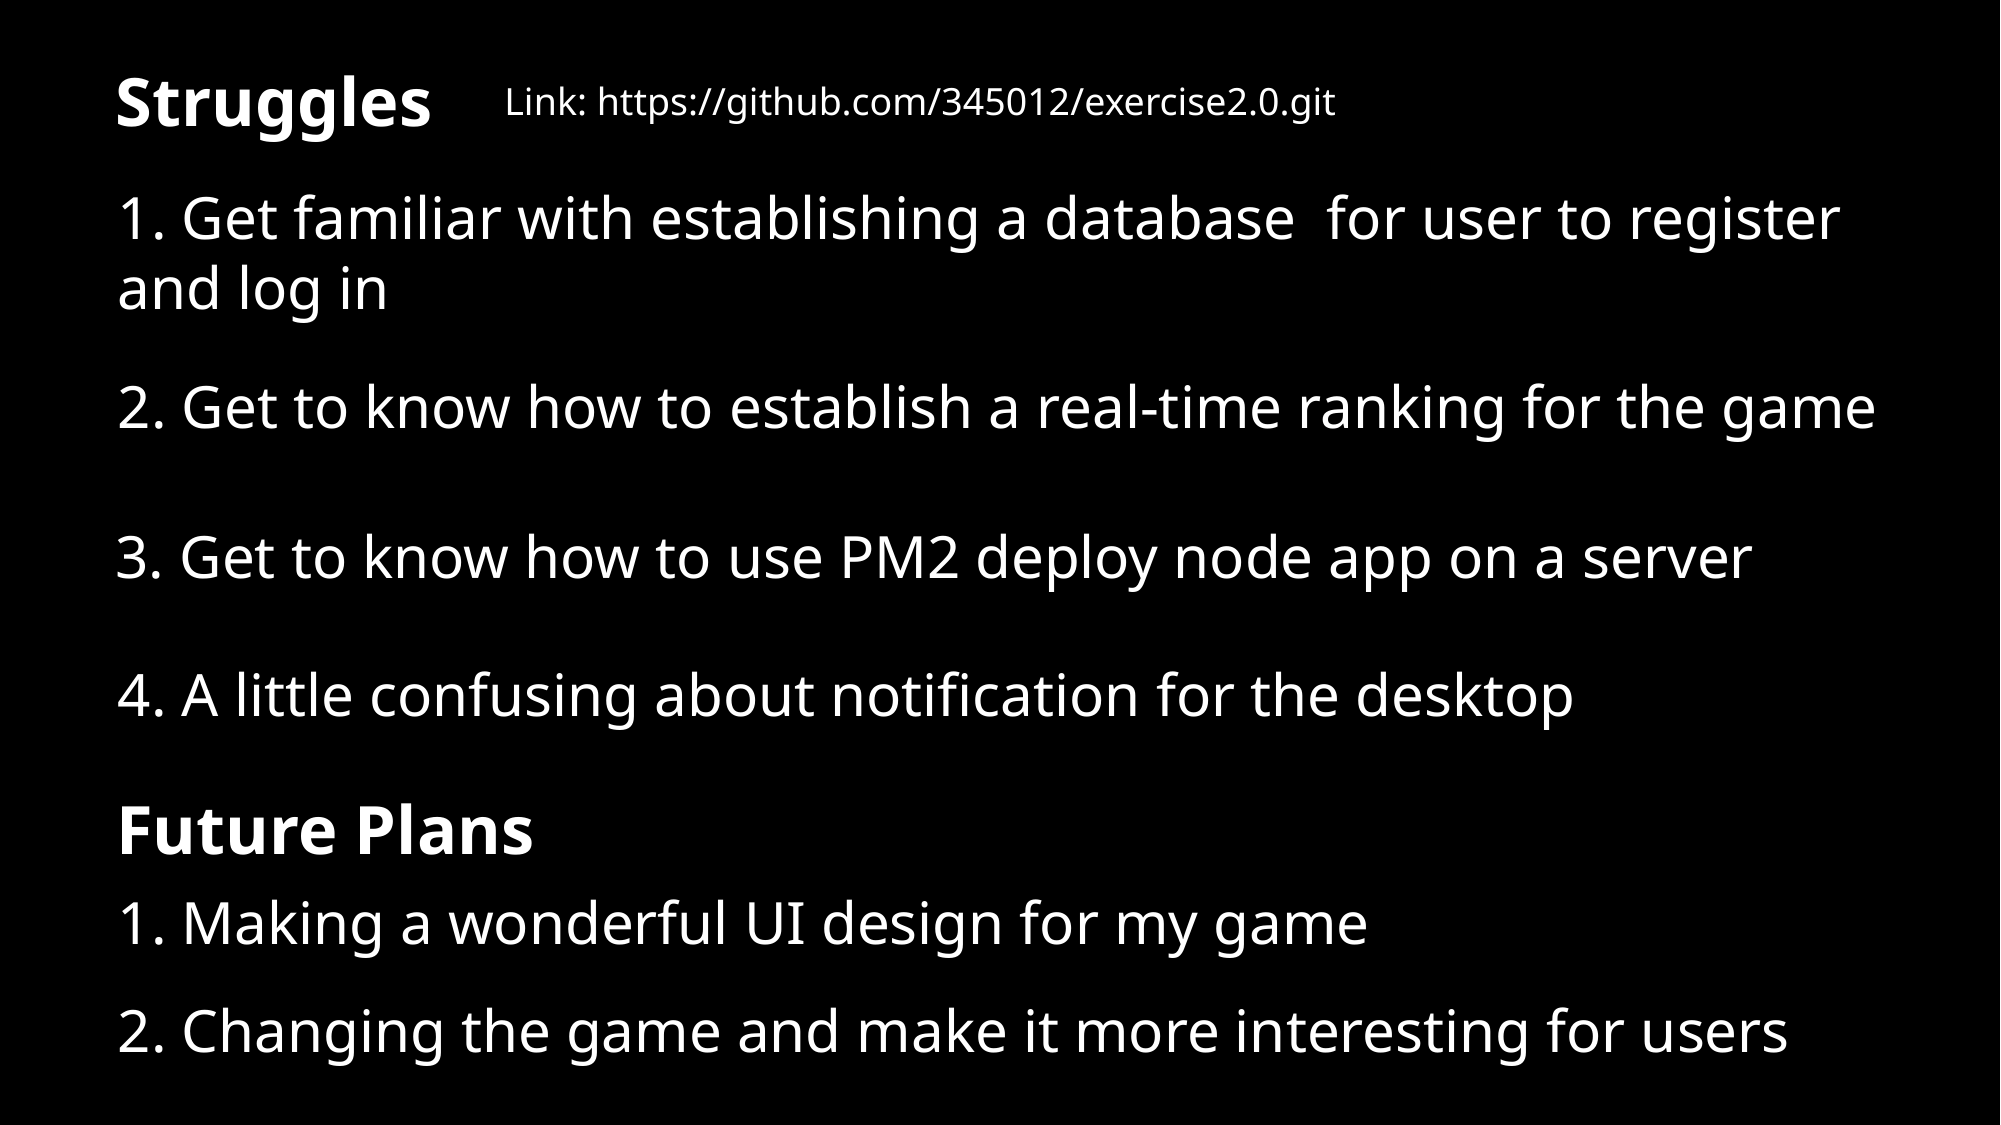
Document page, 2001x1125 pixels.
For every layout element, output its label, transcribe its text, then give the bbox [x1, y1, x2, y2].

text_box 1. Making a wonderful UI design for my game [103, 878, 1905, 964]
text_box 2. Get to know how to establish a real-time ranking for the game [103, 362, 1949, 448]
text_box 2. Changing the game and make it more interesting for users [103, 986, 1905, 1072]
text_box Link: https://github.com/345012/exercise2.0.git [489, 70, 1352, 131]
text_box 3. Get to know how to use PM2 deploy node app on a server [101, 512, 1903, 598]
text_box Future Plans [101, 780, 666, 876]
text_box 1. Get familiar with establishing a database for user to register and log in [103, 173, 1938, 329]
text_box Struggles [101, 52, 515, 147]
text_box 4. A little confusing about notification for the desktop [103, 650, 1905, 735]
